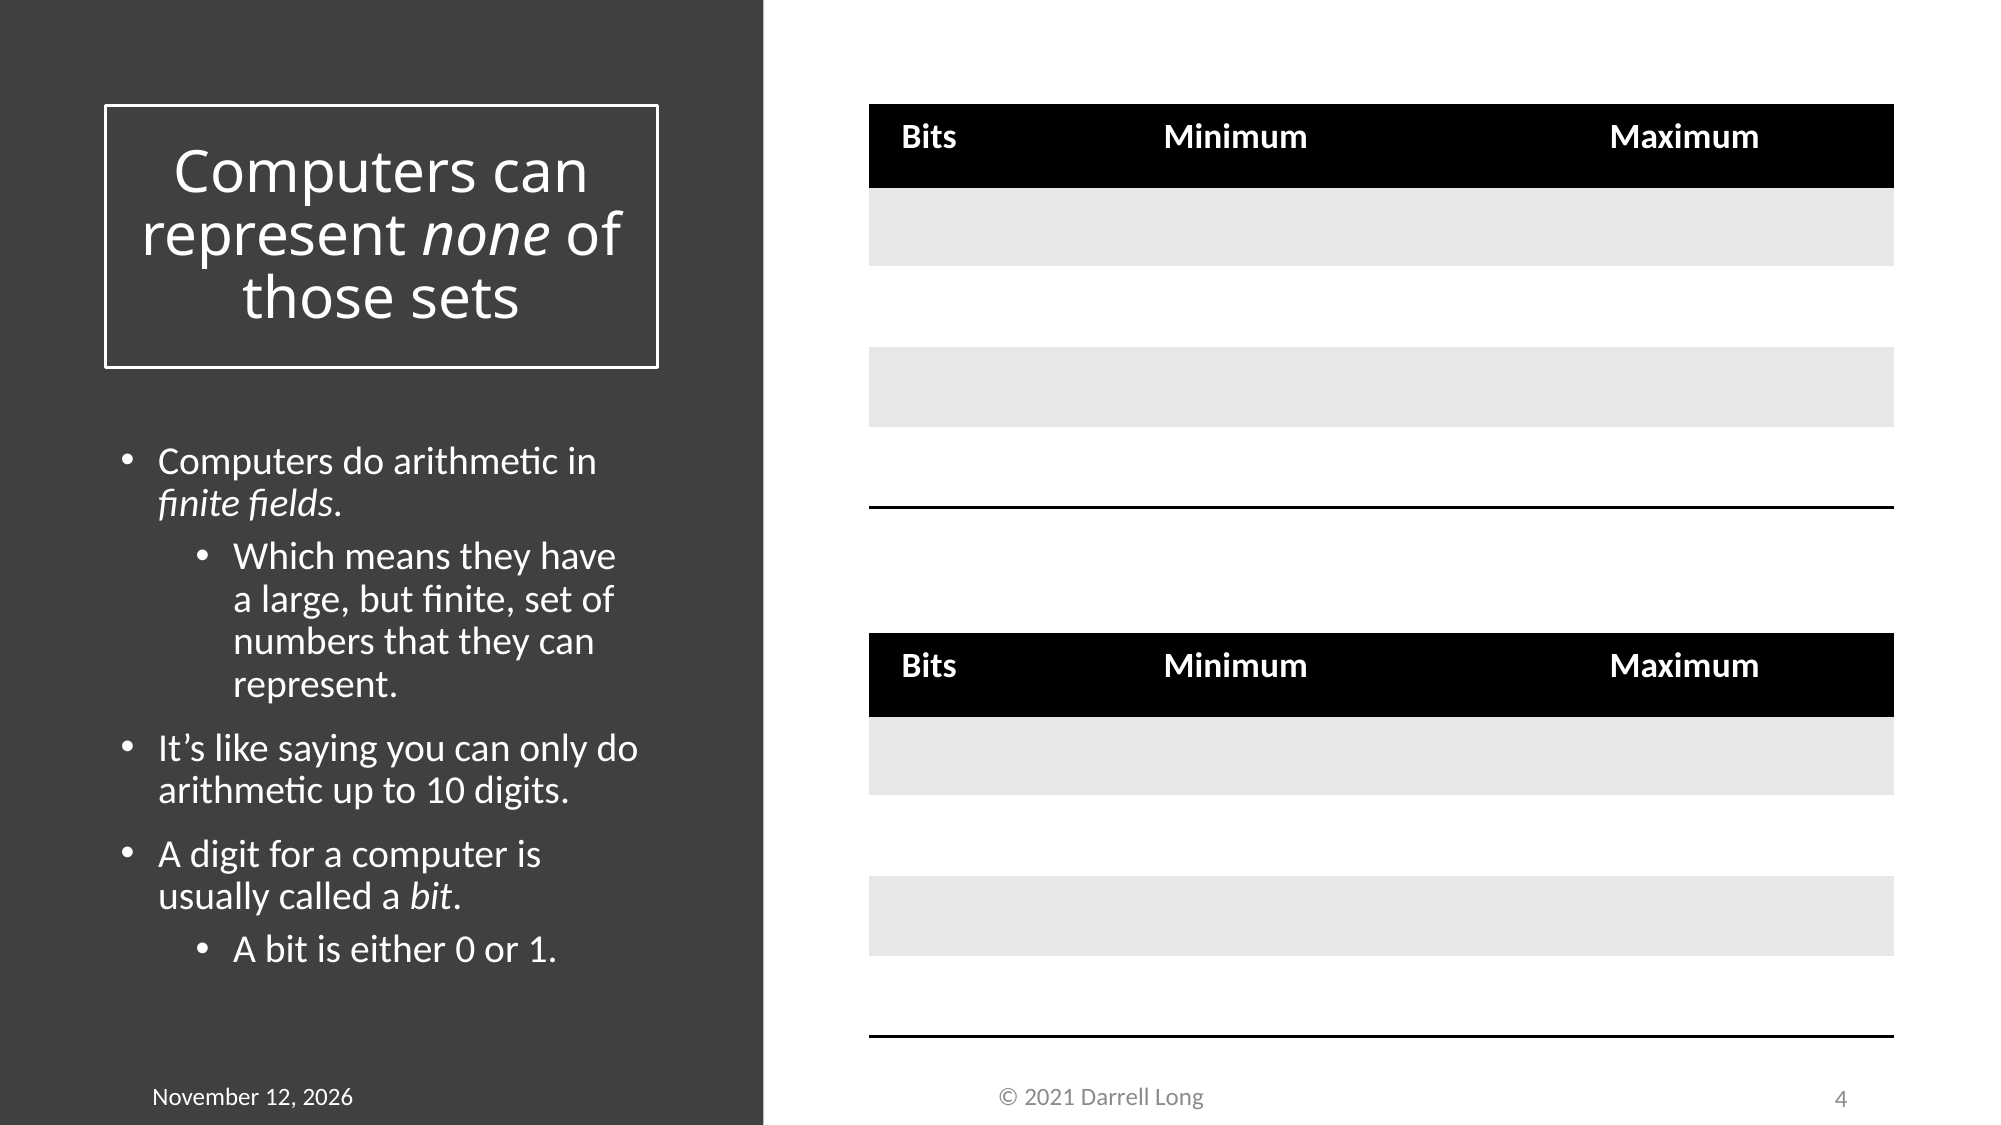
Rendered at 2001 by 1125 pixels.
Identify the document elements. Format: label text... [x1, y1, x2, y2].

title Computers can represent none of those sets [105, 105, 658, 368]
text_box [0, 0, 764, 1125]
list Computers do arithmetic in finite fields. Which means they have a large, but finite, set of numbers that they can represent. It’s like saying you can only do arithmetic up to 10 digits. A digit for a computer is usually called a bit. A bit is either 0 or 1. [105, 432, 658, 994]
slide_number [137, 1065, 588, 1125]
slide_number 4 [1412, 1067, 1863, 1125]
footer © 2021 Darrell Long [763, 1065, 1439, 1125]
